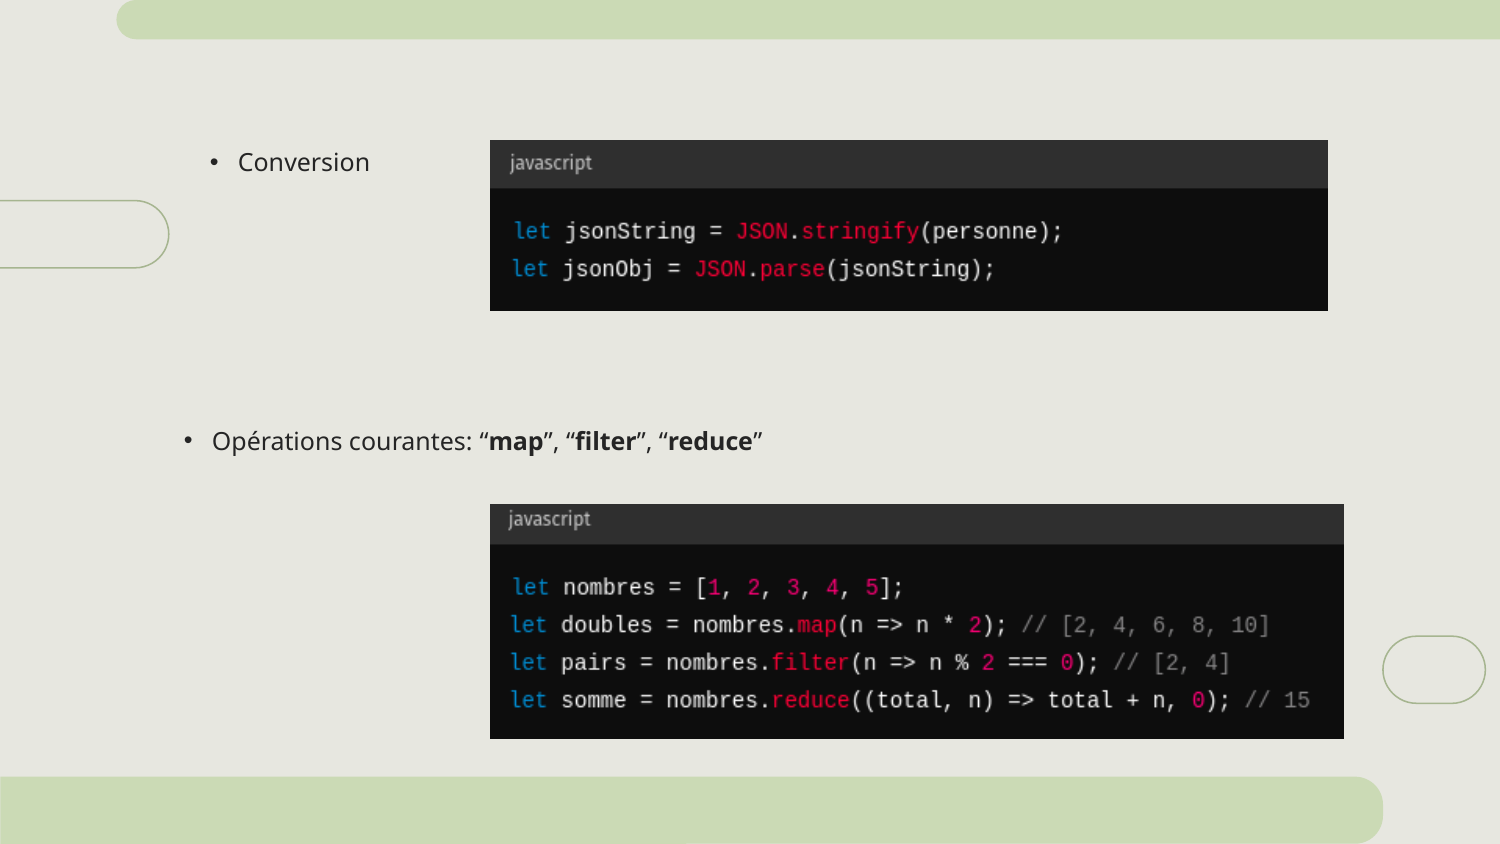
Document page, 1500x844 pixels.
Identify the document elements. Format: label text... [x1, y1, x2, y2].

subtitle Conversion [194, 131, 890, 201]
picture [489, 504, 1344, 740]
text_box [0, 200, 169, 268]
text_box Opérations courantes: “map”, “filter”, “reduce” [168, 410, 864, 479]
picture [489, 140, 1328, 311]
